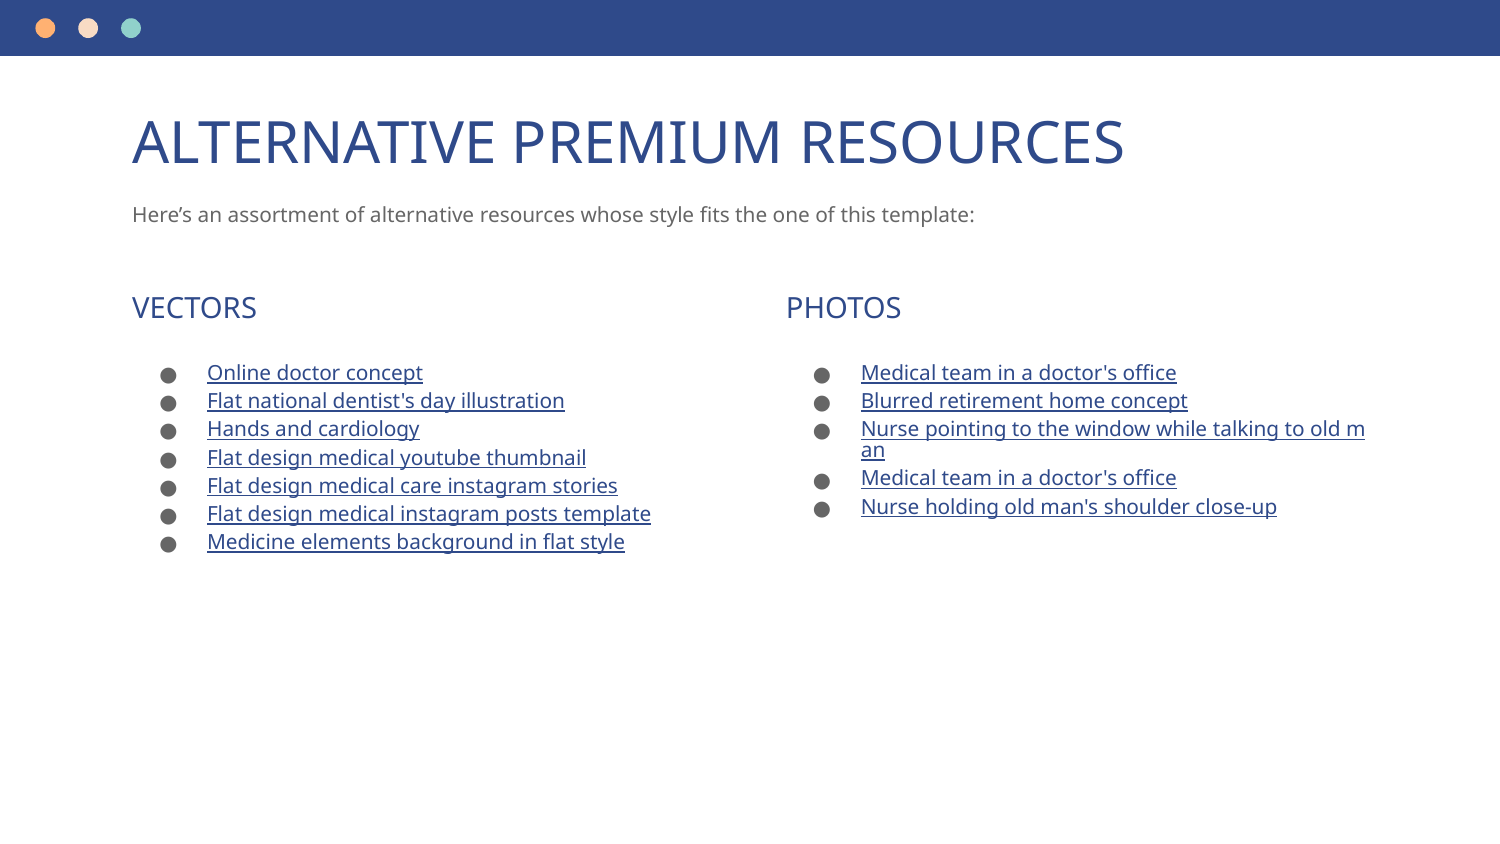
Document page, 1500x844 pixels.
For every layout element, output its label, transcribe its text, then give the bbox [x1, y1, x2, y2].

subtitle PHOTOS Medical team in a doctor's office Blurred retirement home concept Nurse pointing to the window while talking to old man Medical team in a doctor's office Nurse holding old man's shoulder close-up [770, 274, 1383, 756]
title ALTERNATIVE PREMIUM RESOURCES [117, 90, 1383, 167]
text_box Here’s an assortment of alternative resources whose style fits the one of this template: [117, 186, 1178, 247]
subtitle VECTORS Online doctor concept Flat national dentist's day illustration Hands and cardiology Flat design medical youtube thumbnail Flat design medical care instagram stories Flat design medical instagram posts template Medicine elements background in flat style [117, 274, 730, 756]
